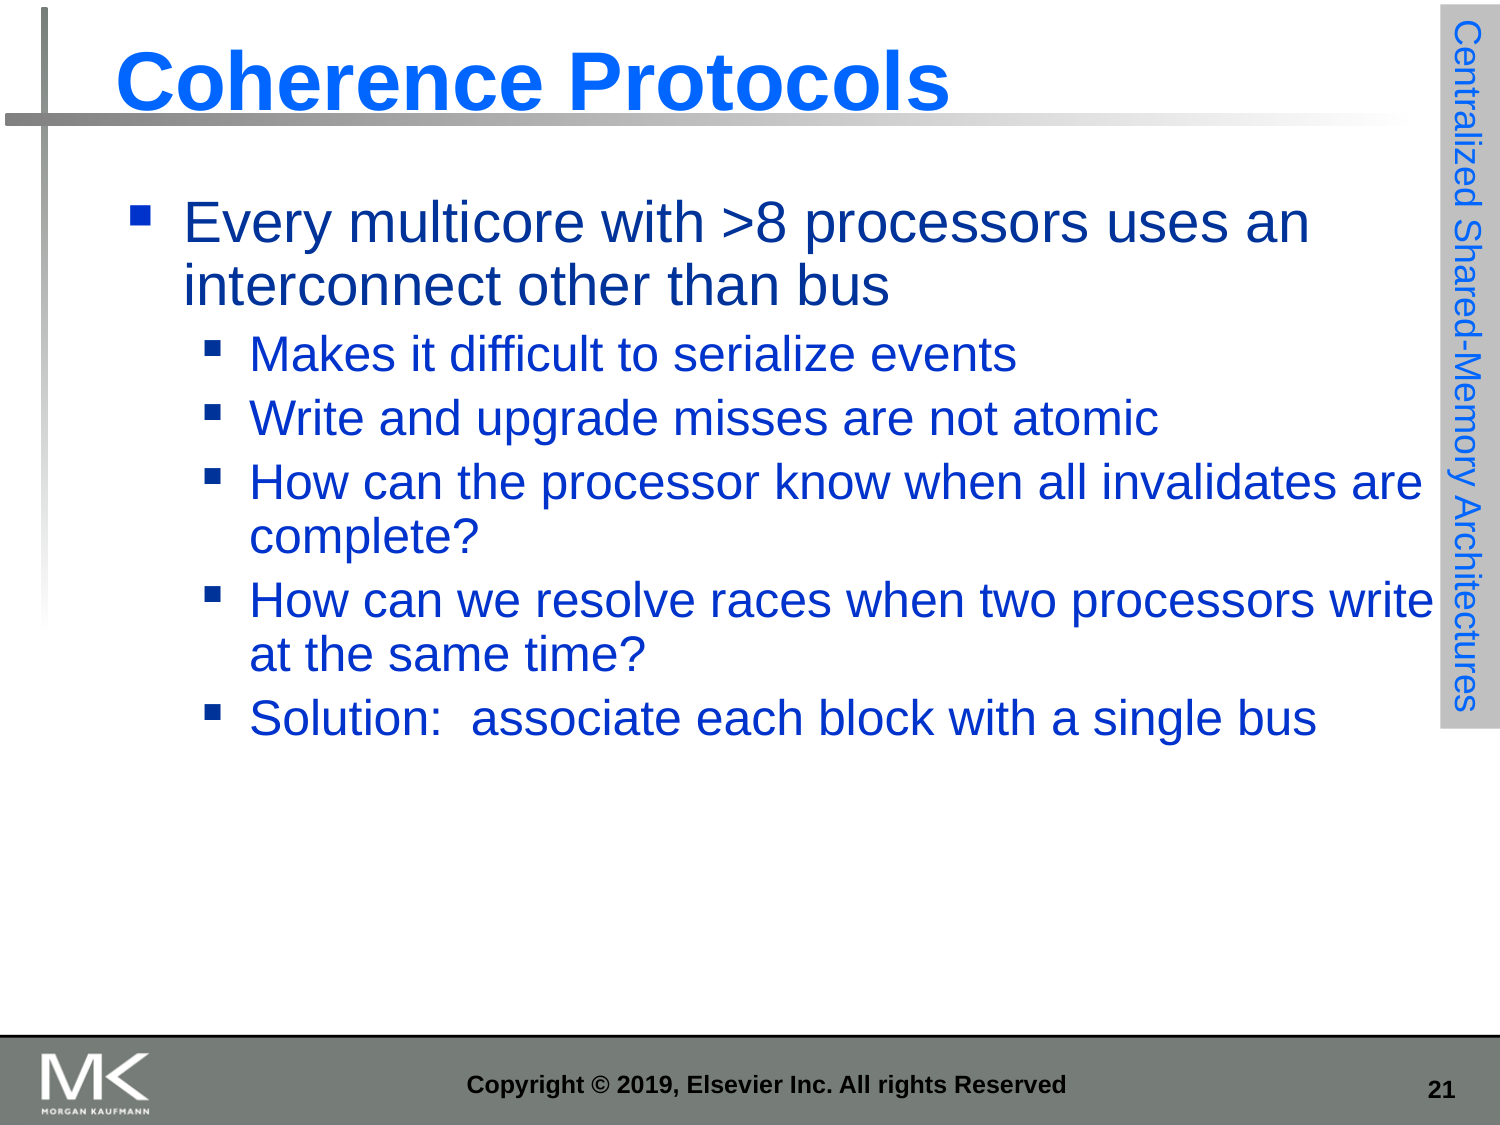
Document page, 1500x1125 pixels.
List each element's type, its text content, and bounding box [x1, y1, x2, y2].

footer Copyright © 2019, Elsevier Inc. All rights Reserved [170, 1046, 1365, 1106]
list Every multicore with >8 processors uses an interconnect other than bus Makes it difficult to serialize events Write and upgrade misses are not atomic How can the processor know when all invalidates are complete? How can we resolve races when two processors write at the same time? Solution: associate each block with a single bus [111, 184, 1470, 1024]
picture [29, 1046, 160, 1123]
text_box Centralized Shared-Memory Architectures [1440, 4, 1500, 729]
title Coherence Protocols [100, 18, 1440, 135]
